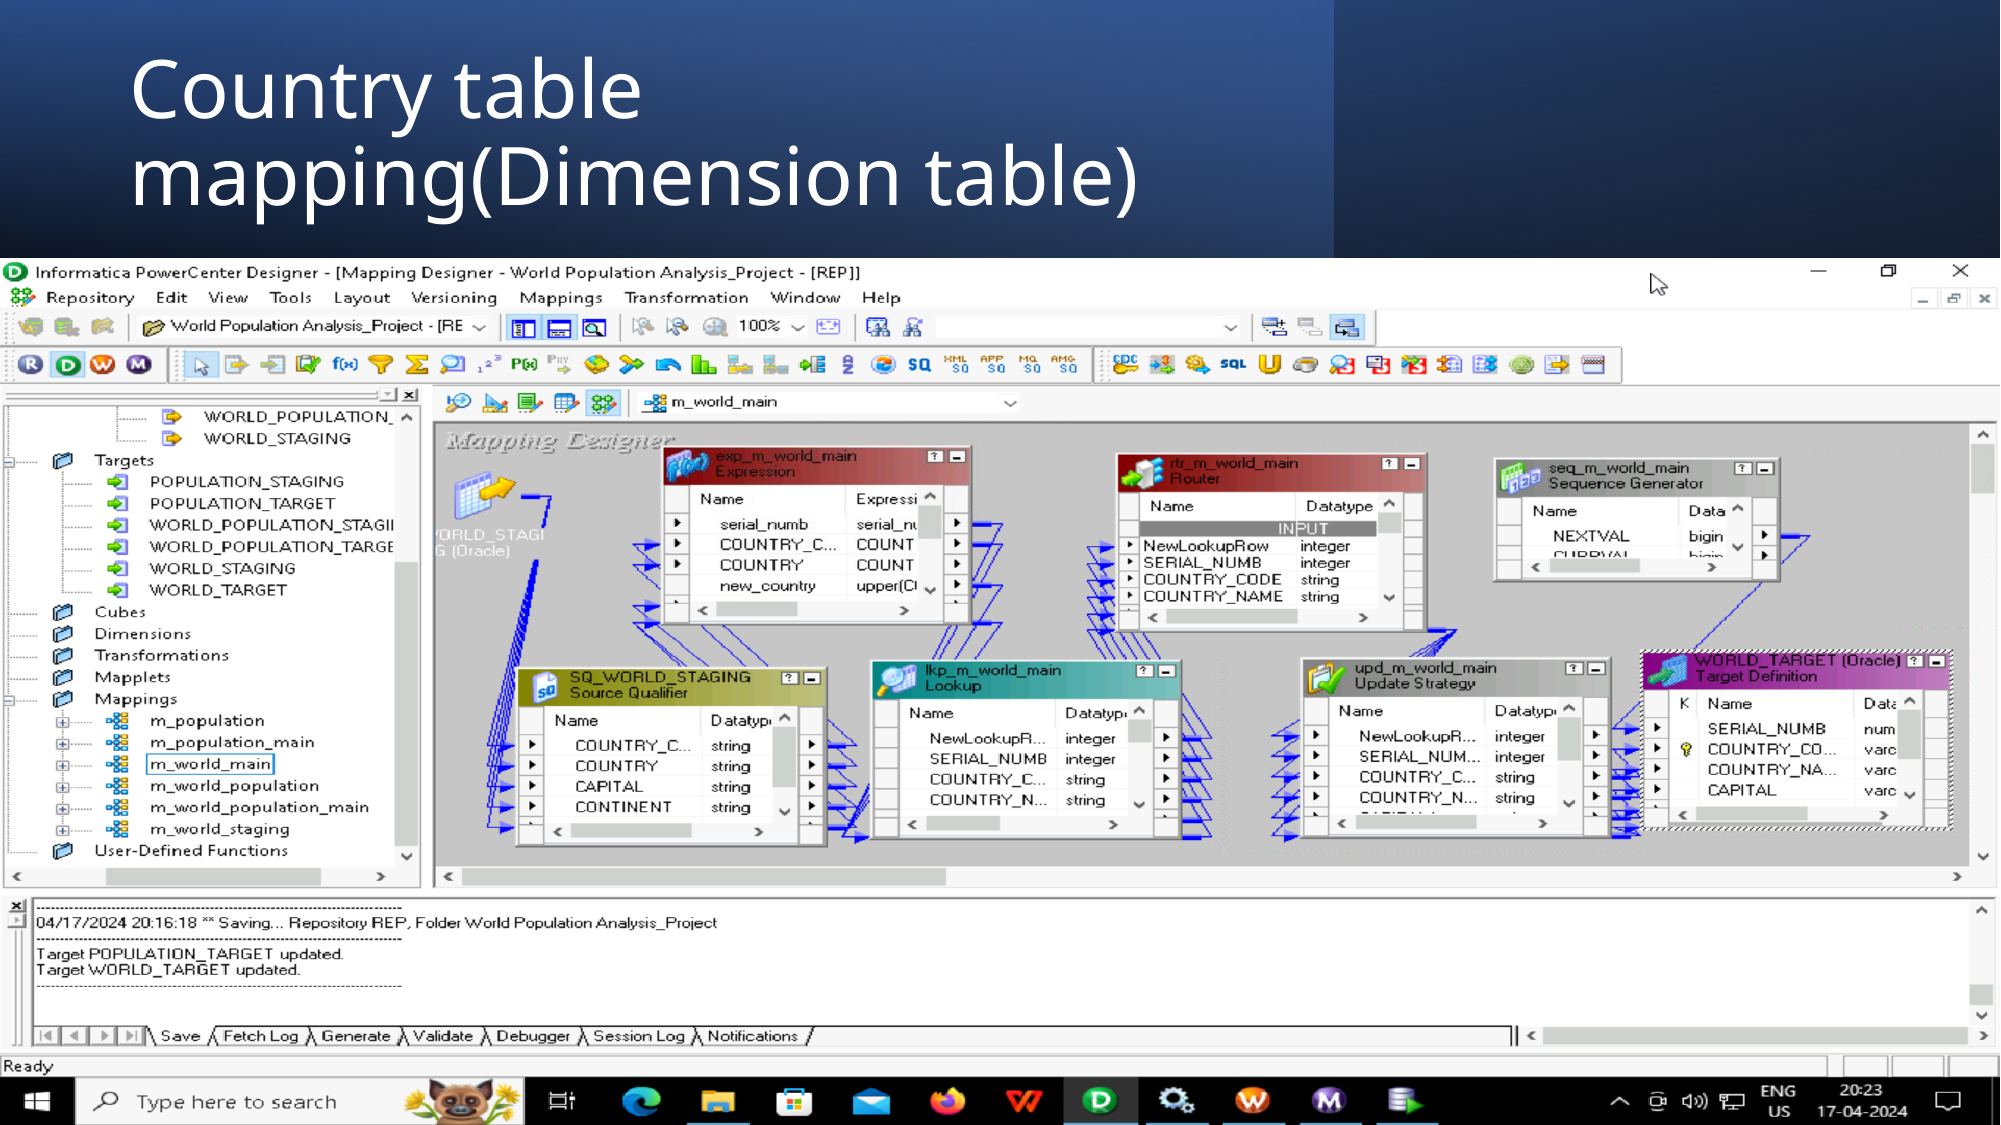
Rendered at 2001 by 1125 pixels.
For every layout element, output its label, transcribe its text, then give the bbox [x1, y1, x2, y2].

text_box [0, 0, 2000, 258]
title Country table mapping(Dimension table) [114, 40, 1274, 231]
picture [0, 258, 2000, 1125]
